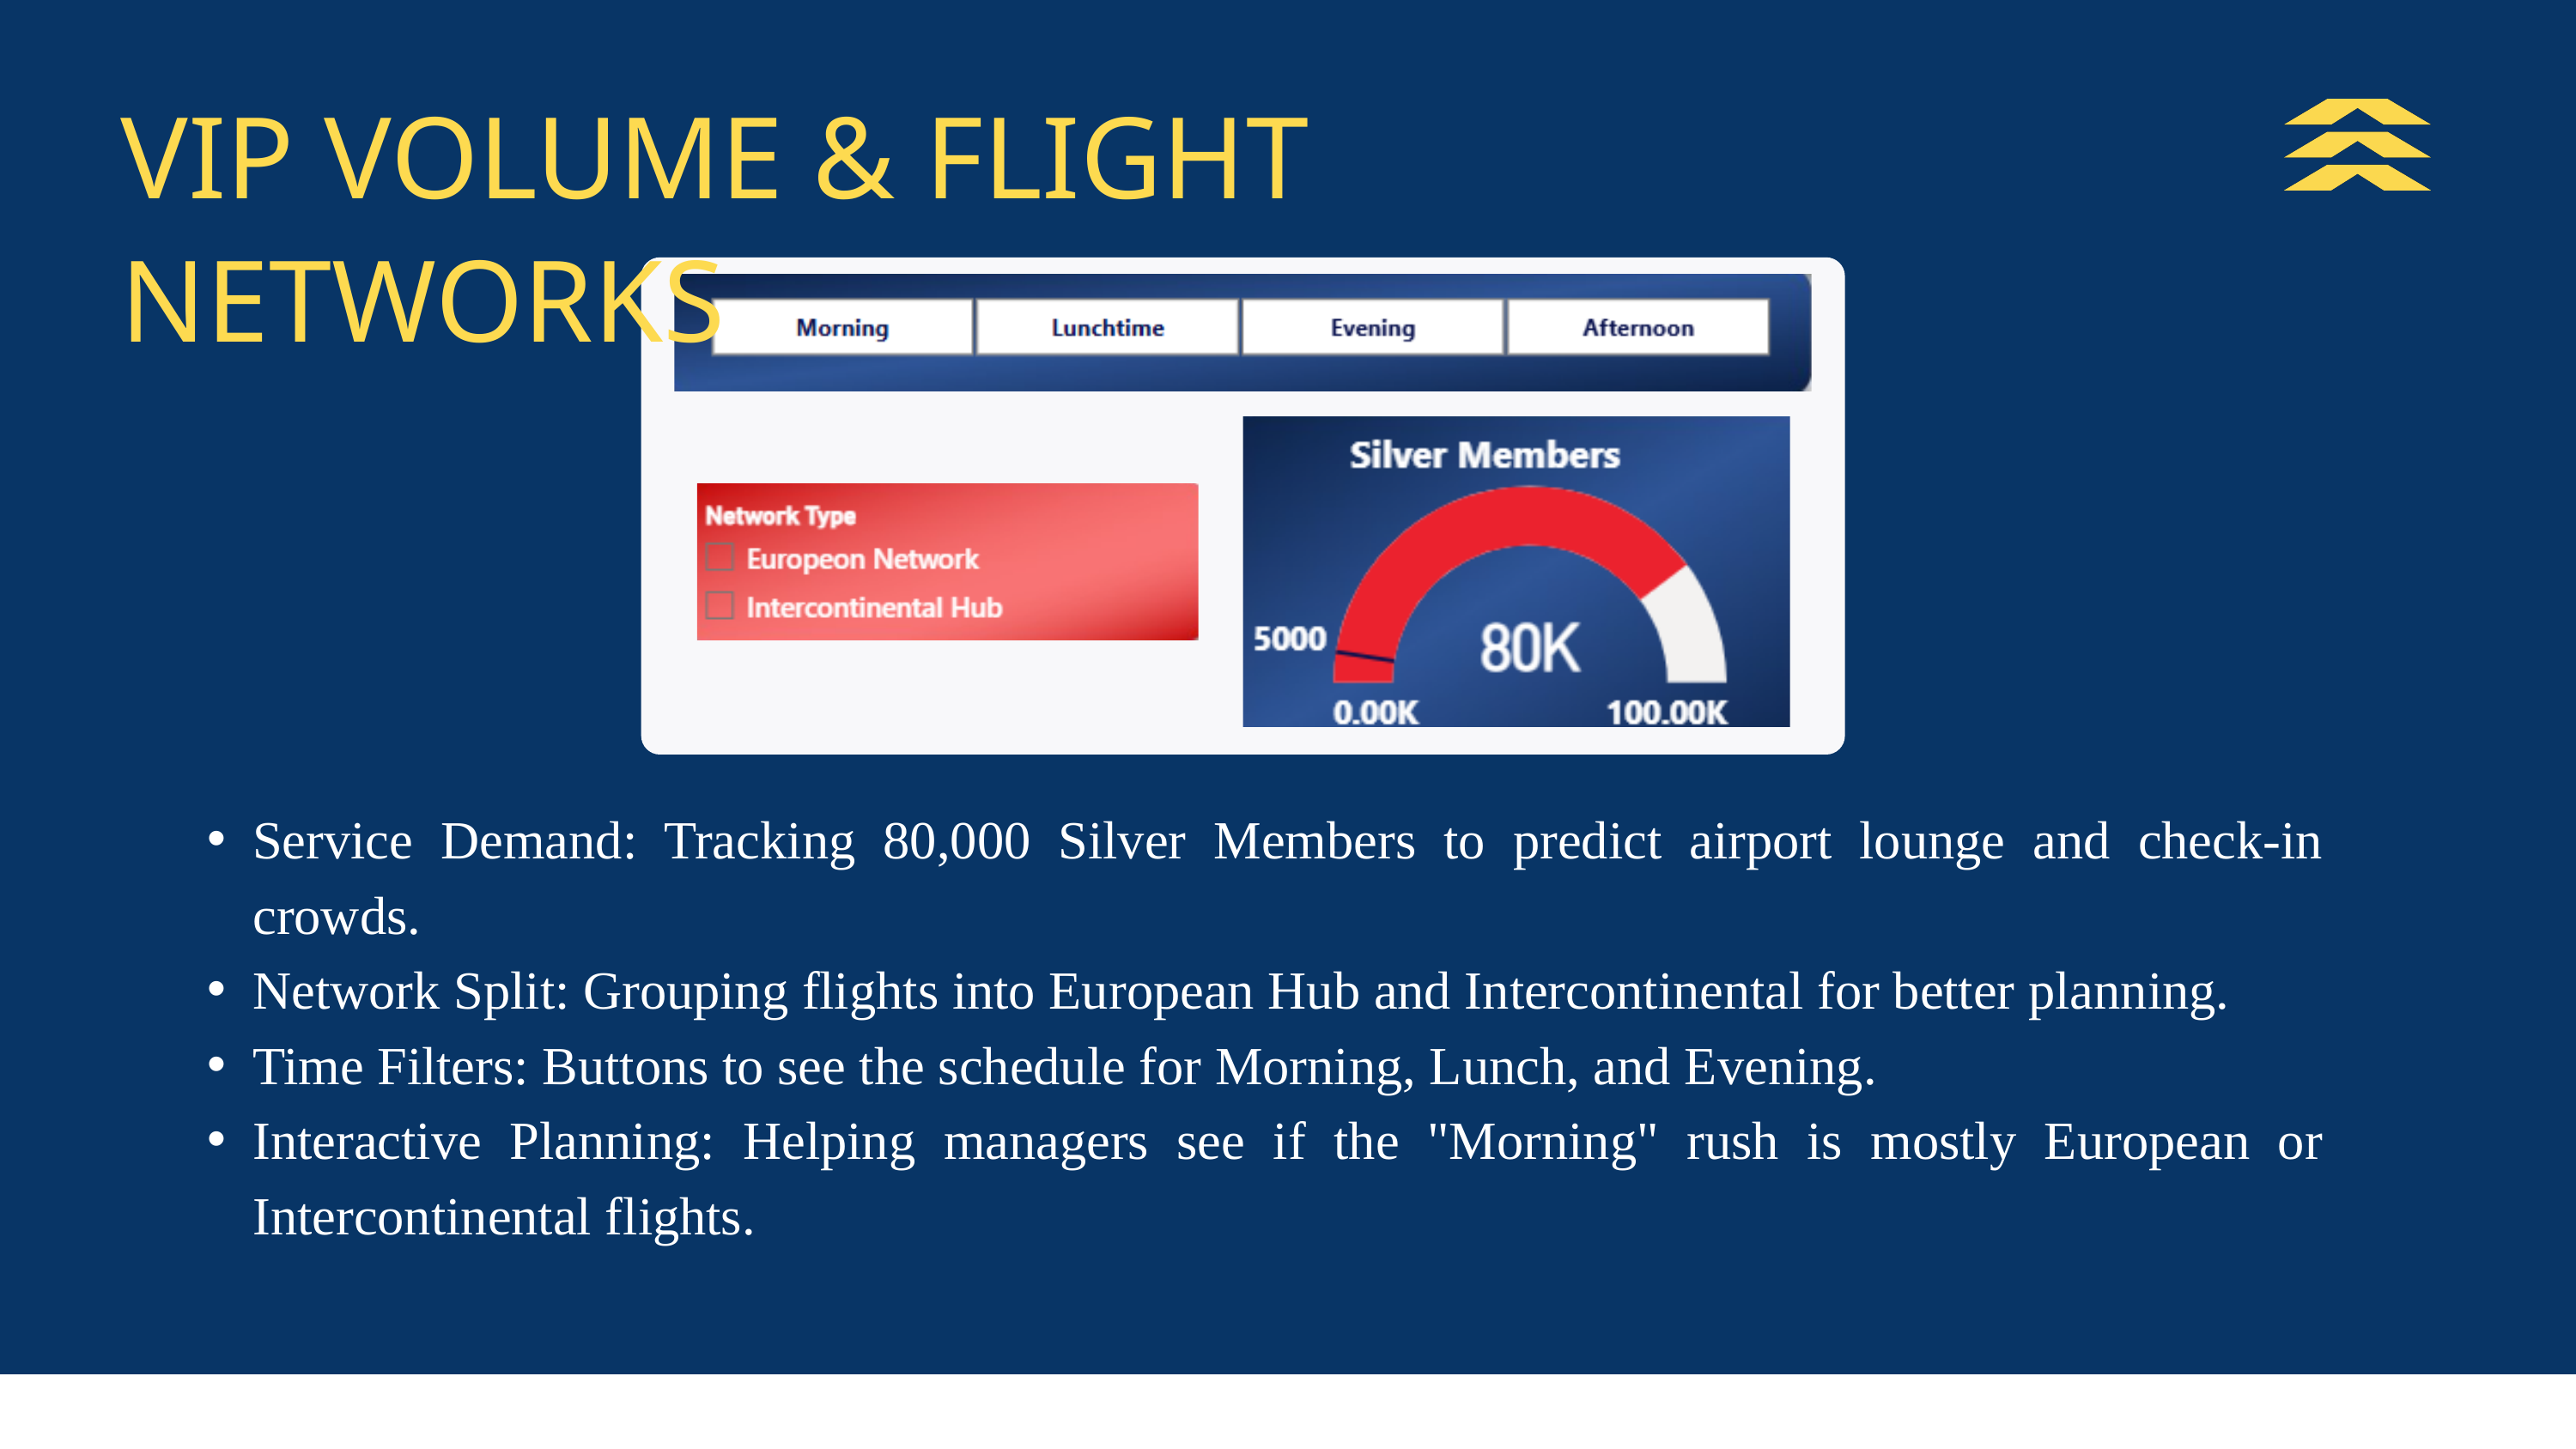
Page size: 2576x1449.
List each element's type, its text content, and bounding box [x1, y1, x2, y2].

text_box Service Demand: Tracking 80,000 Silver Members to predict airport lounge and check-in crowds. Network Split: Grouping flights into European Hub and Intercontinental for better planning. Time Filters: Buttons to see the schedule for Morning, Lunch, and Evening. Interactive Planning: Helping managers see if the "Morning" rush is mostly European or Intercontinental flights. [161, 794, 2324, 1321]
text_box [2283, 99, 2432, 191]
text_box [641, 257, 1845, 755]
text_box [0, 1374, 2576, 1449]
text_box VIP VOLUME & FLIGHT NETWORKS [120, 78, 1613, 365]
